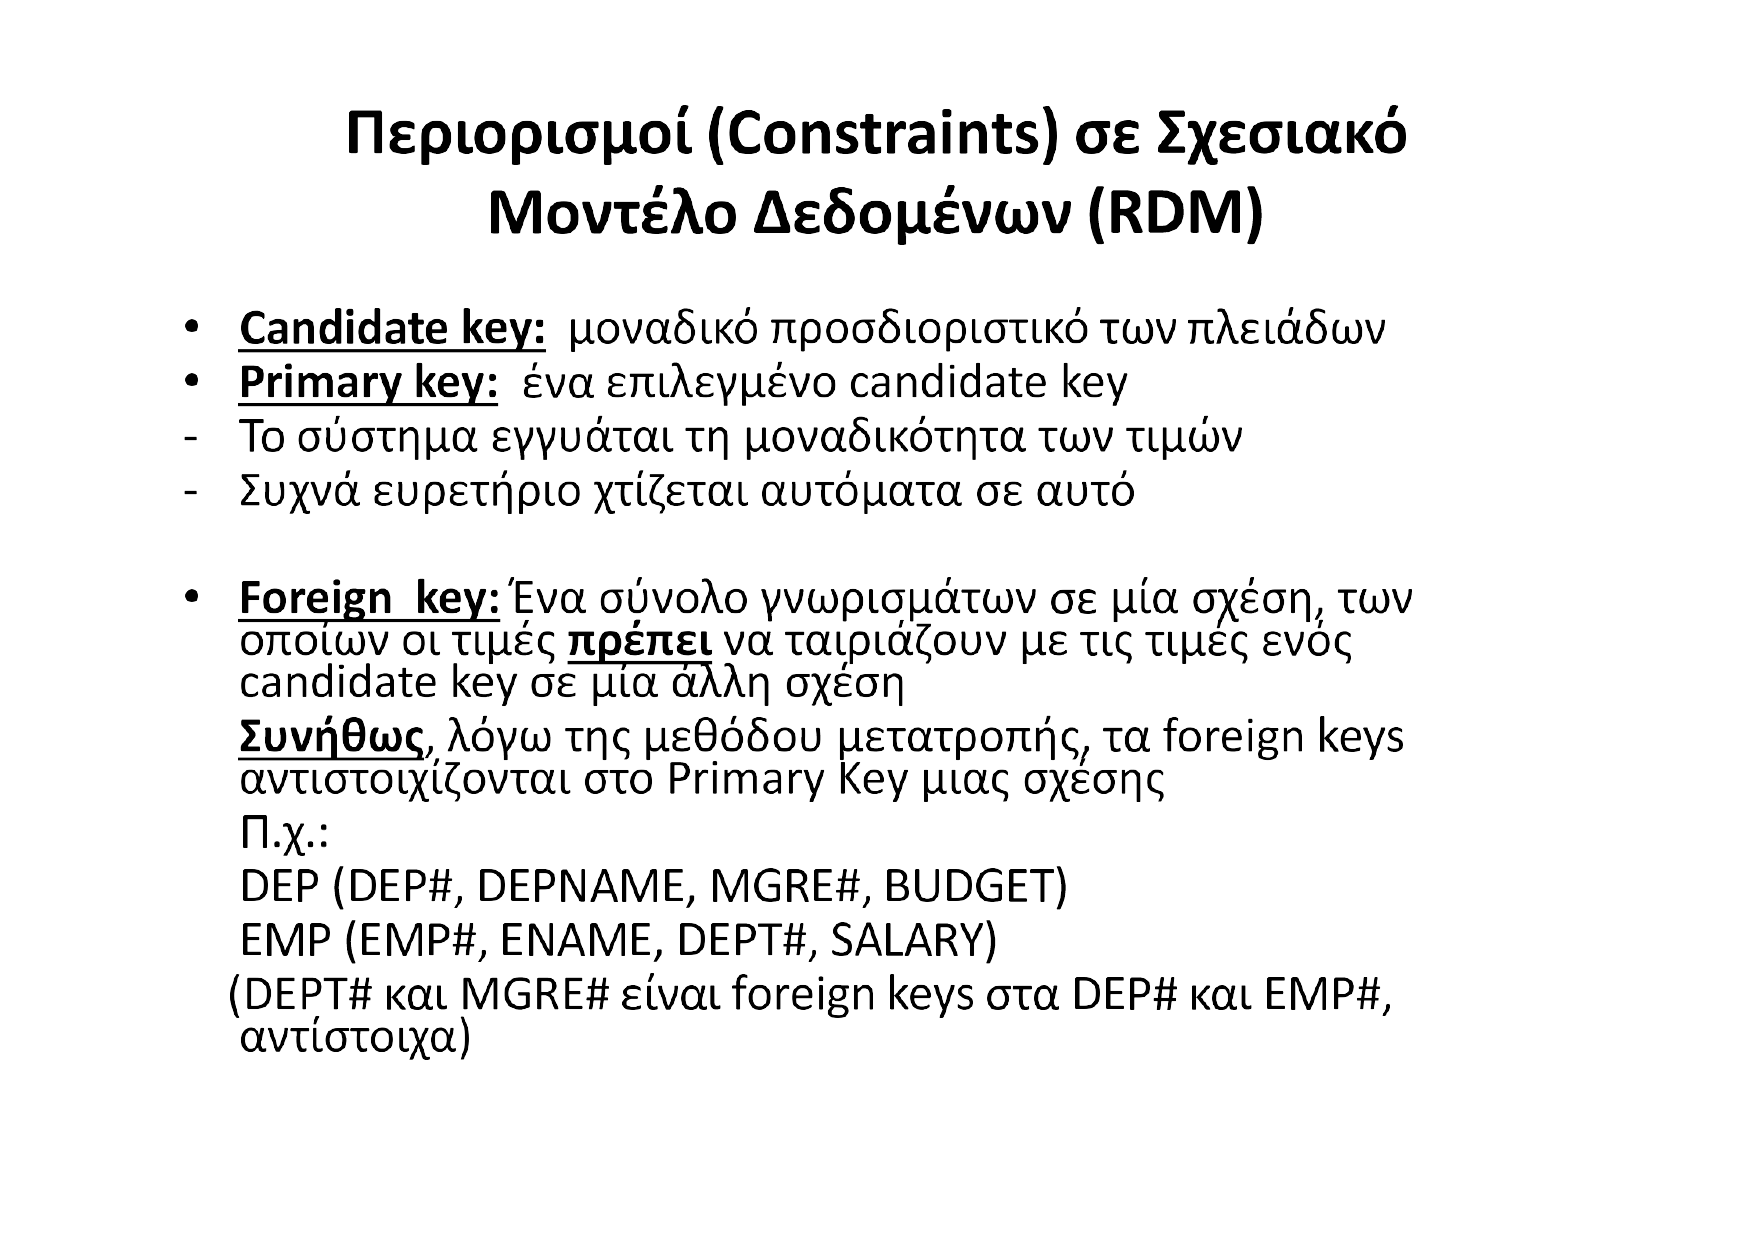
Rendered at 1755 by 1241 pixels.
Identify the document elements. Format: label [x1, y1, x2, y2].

text_box [557, 923, 625, 956]
picture [732, 974, 873, 1019]
picture [754, 185, 1071, 245]
text_box [887, 868, 939, 902]
text_box [946, 865, 1066, 910]
picture [185, 318, 199, 332]
text_box [1247, 186, 1262, 245]
picture [890, 974, 973, 1019]
picture [310, 923, 331, 956]
picture [528, 922, 554, 956]
picture [491, 185, 737, 234]
text_box [479, 868, 586, 902]
picture [1333, 976, 1391, 1017]
picture [230, 973, 609, 1061]
picture [708, 105, 1057, 165]
text_box [346, 919, 381, 964]
picture [185, 372, 199, 386]
text_box [243, 869, 319, 902]
picture [387, 923, 422, 956]
picture [713, 869, 748, 902]
text_box [1111, 190, 1143, 233]
picture [987, 985, 1059, 1010]
text_box [680, 922, 816, 963]
picture [349, 105, 692, 165]
text_box [665, 869, 695, 909]
text_box [1148, 190, 1184, 233]
text_box [321, 841, 327, 848]
text_box [184, 436, 197, 441]
text_box [831, 919, 996, 964]
text_box [350, 868, 462, 909]
text_box [1089, 186, 1104, 245]
picture [1076, 120, 1140, 154]
text_box [622, 973, 721, 1010]
text_box [238, 577, 1412, 803]
text_box [1266, 977, 1327, 1010]
picture [753, 868, 780, 902]
text_box [184, 490, 197, 495]
text_box [632, 923, 662, 963]
text_box [243, 923, 303, 956]
picture [503, 923, 522, 956]
text_box [238, 307, 1243, 515]
text_box [1075, 976, 1177, 1010]
picture [185, 588, 199, 602]
text_box [334, 866, 344, 910]
picture [243, 815, 267, 848]
picture [429, 922, 486, 963]
picture [1158, 105, 1406, 165]
text_box [1191, 985, 1252, 1010]
picture [787, 869, 809, 902]
picture [1243, 307, 1385, 344]
text_box [321, 824, 327, 831]
text_box [1190, 190, 1240, 233]
text_box [589, 868, 658, 902]
text_box [274, 822, 314, 857]
text_box [814, 868, 870, 909]
